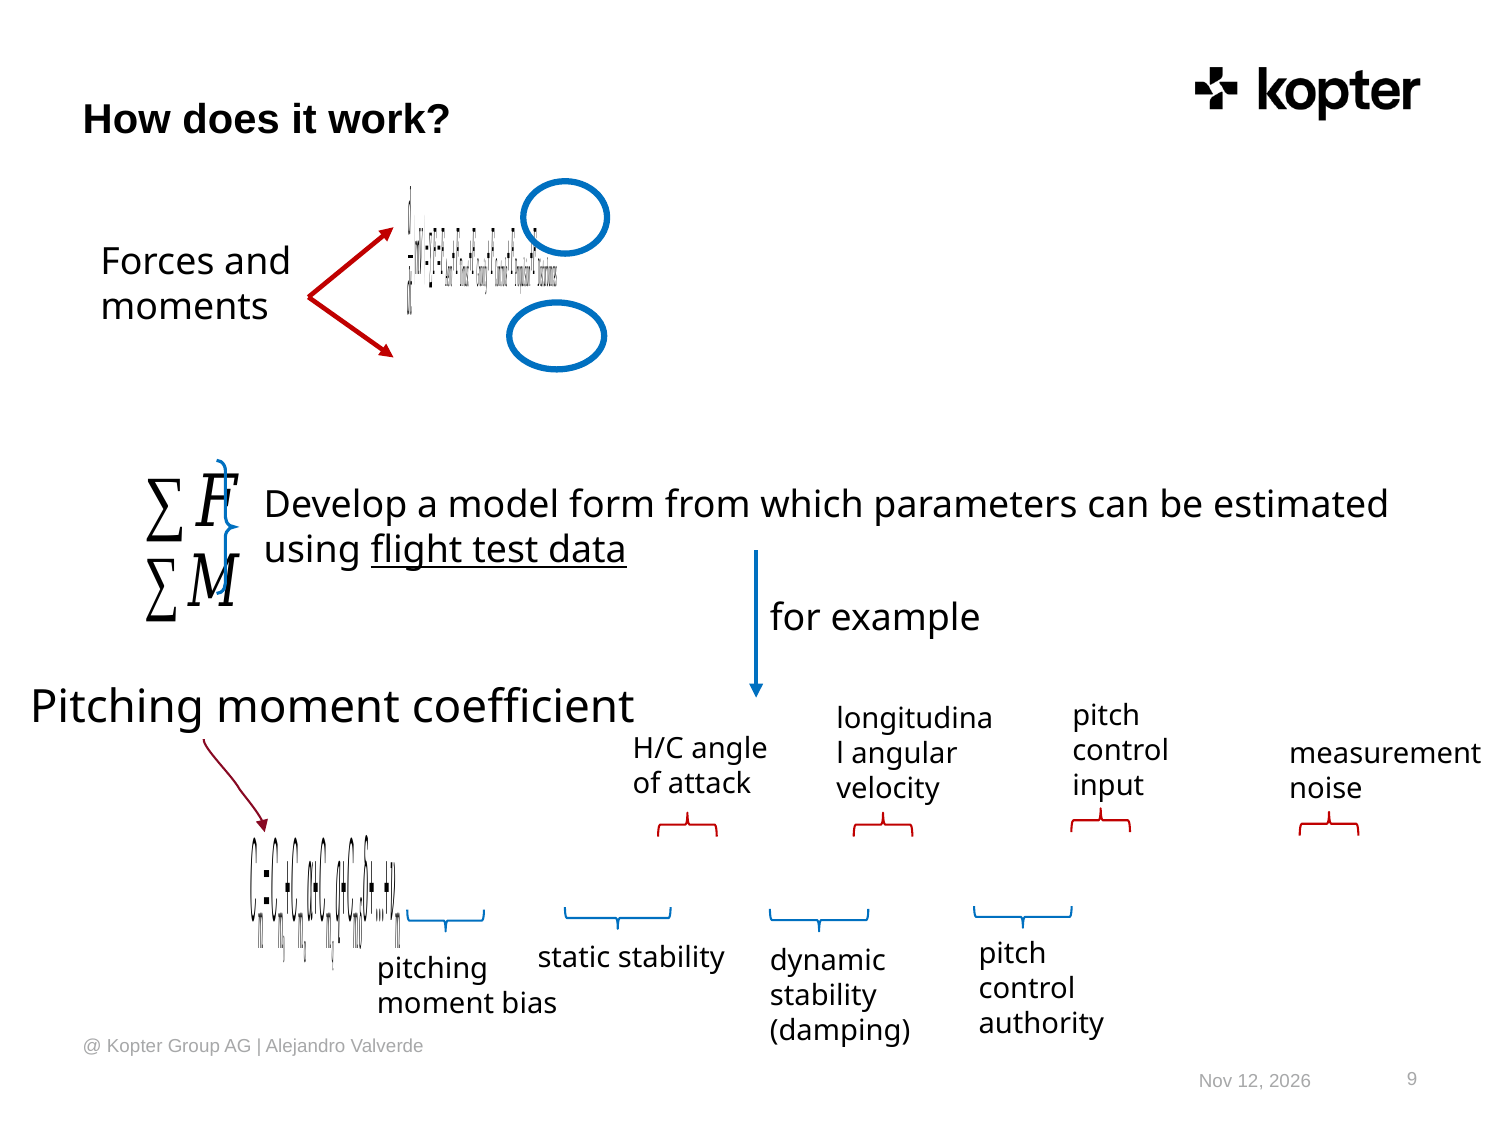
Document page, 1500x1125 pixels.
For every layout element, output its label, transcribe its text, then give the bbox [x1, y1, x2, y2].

text_box dynamic stability (damping) [769, 941, 938, 996]
text_box Develop a model form from which parameters can be estimated using flight test data [263, 480, 1409, 529]
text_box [308, 297, 394, 358]
text_box [216, 459, 236, 595]
text_box pitch control input [1072, 696, 1234, 765]
text_box longitudinal angular velocity [836, 699, 998, 769]
text_box pitching moment bias [376, 948, 560, 1004]
text_box [522, 180, 609, 255]
text_box pitch control authority [978, 934, 1147, 990]
slide_number 12-Mar-18 [1181, 1069, 1329, 1099]
list @ Kopter Group AG | Alejandro Valverde [82, 1033, 703, 1063]
text_box H/C angle of attack [632, 729, 779, 799]
text_box [973, 906, 1073, 929]
text_box [202, 740, 268, 833]
text_box Pitching moment coefficient [15, 669, 650, 740]
text_box measurement noise [1289, 734, 1483, 803]
text_box static stability [537, 937, 804, 993]
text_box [308, 227, 394, 297]
title How does it work? [82, 64, 1153, 142]
slide_number 9 [1328, 1067, 1418, 1097]
picture [1194, 66, 1421, 121]
text_box [406, 909, 485, 932]
text_box [769, 908, 869, 932]
text_box [853, 812, 913, 837]
text_box [1070, 807, 1131, 833]
text_box [508, 301, 606, 371]
text_box [657, 812, 718, 837]
text_box [564, 907, 672, 930]
text_box Forces and moments [100, 236, 308, 358]
text_box [1299, 811, 1359, 836]
text_box for example [769, 592, 1440, 649]
